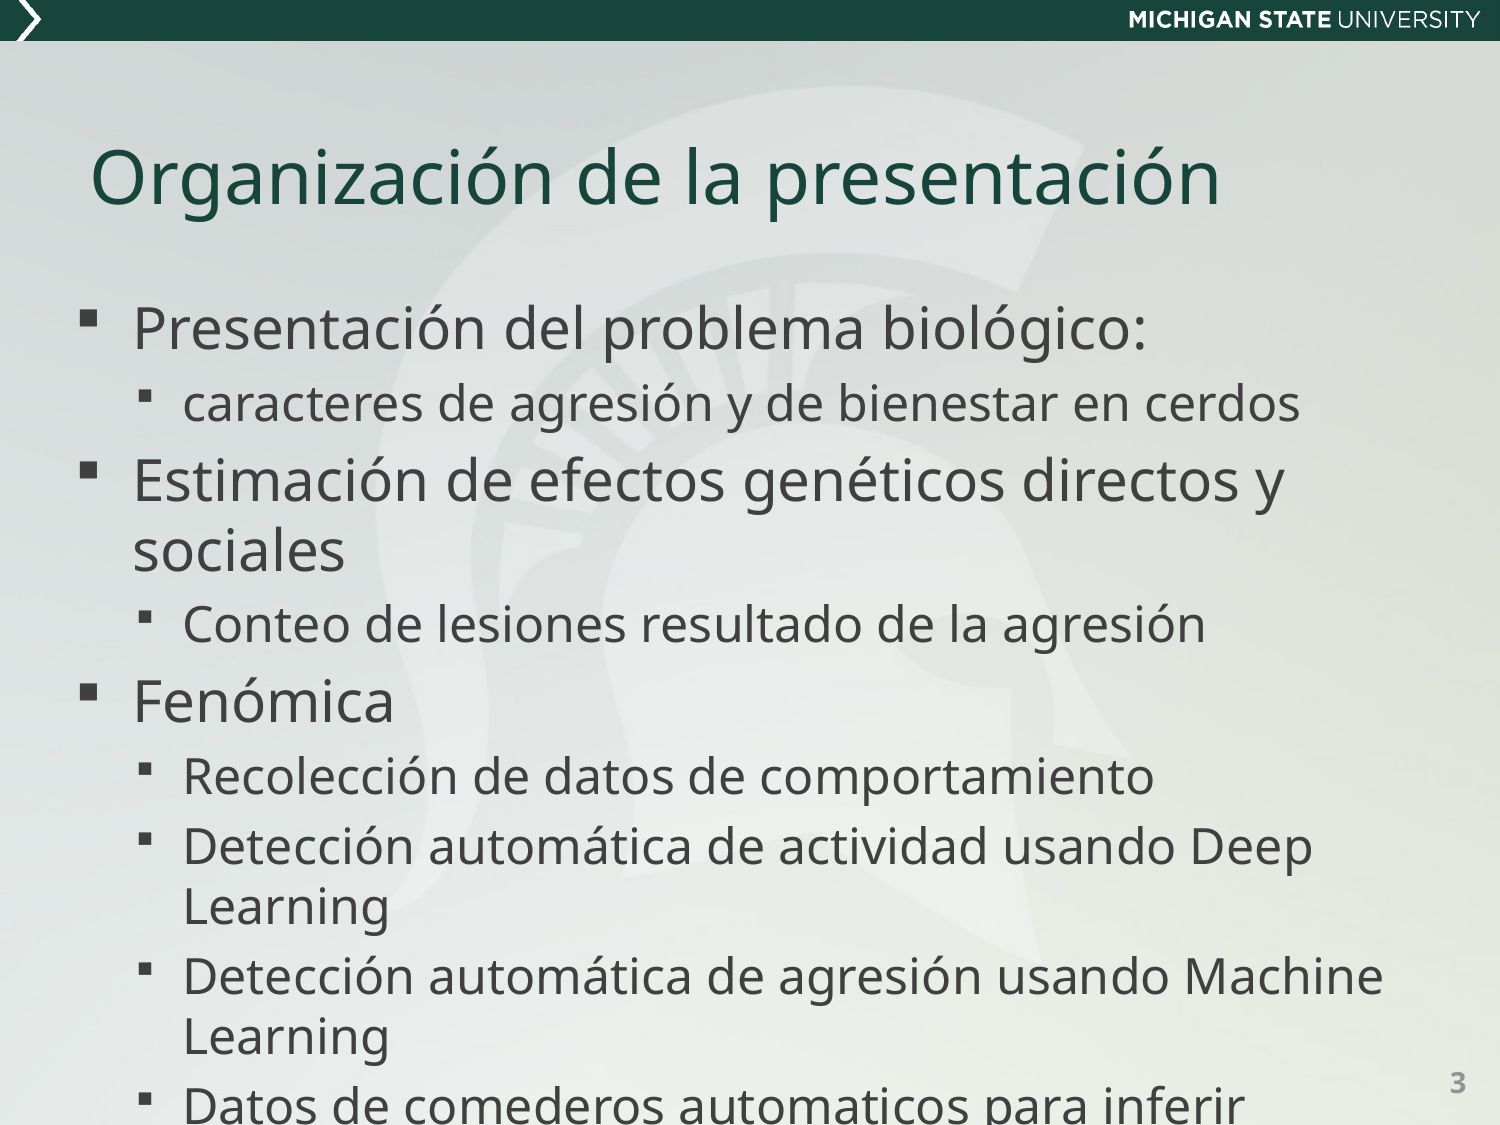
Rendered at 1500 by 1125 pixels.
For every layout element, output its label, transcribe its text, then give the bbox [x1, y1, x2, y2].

picture [0, 0, 1500, 1125]
title Organización de la presentación [75, 122, 1425, 283]
slide_number 3 [1131, 1054, 1482, 1114]
list Presentación del problema biológico: caracteres de agresión y de bienestar en cerdos Estimación de efectos genéticos directos y sociales Conteo de lesiones resultado de la agresión Fenómica Recolección de datos de comportamiento Detección automática de actividad usando Deep Learning Detección automática de agresión usando Machine Learning Datos de comederos automaticos para inferir efectos de competencia [61, 283, 1439, 951]
